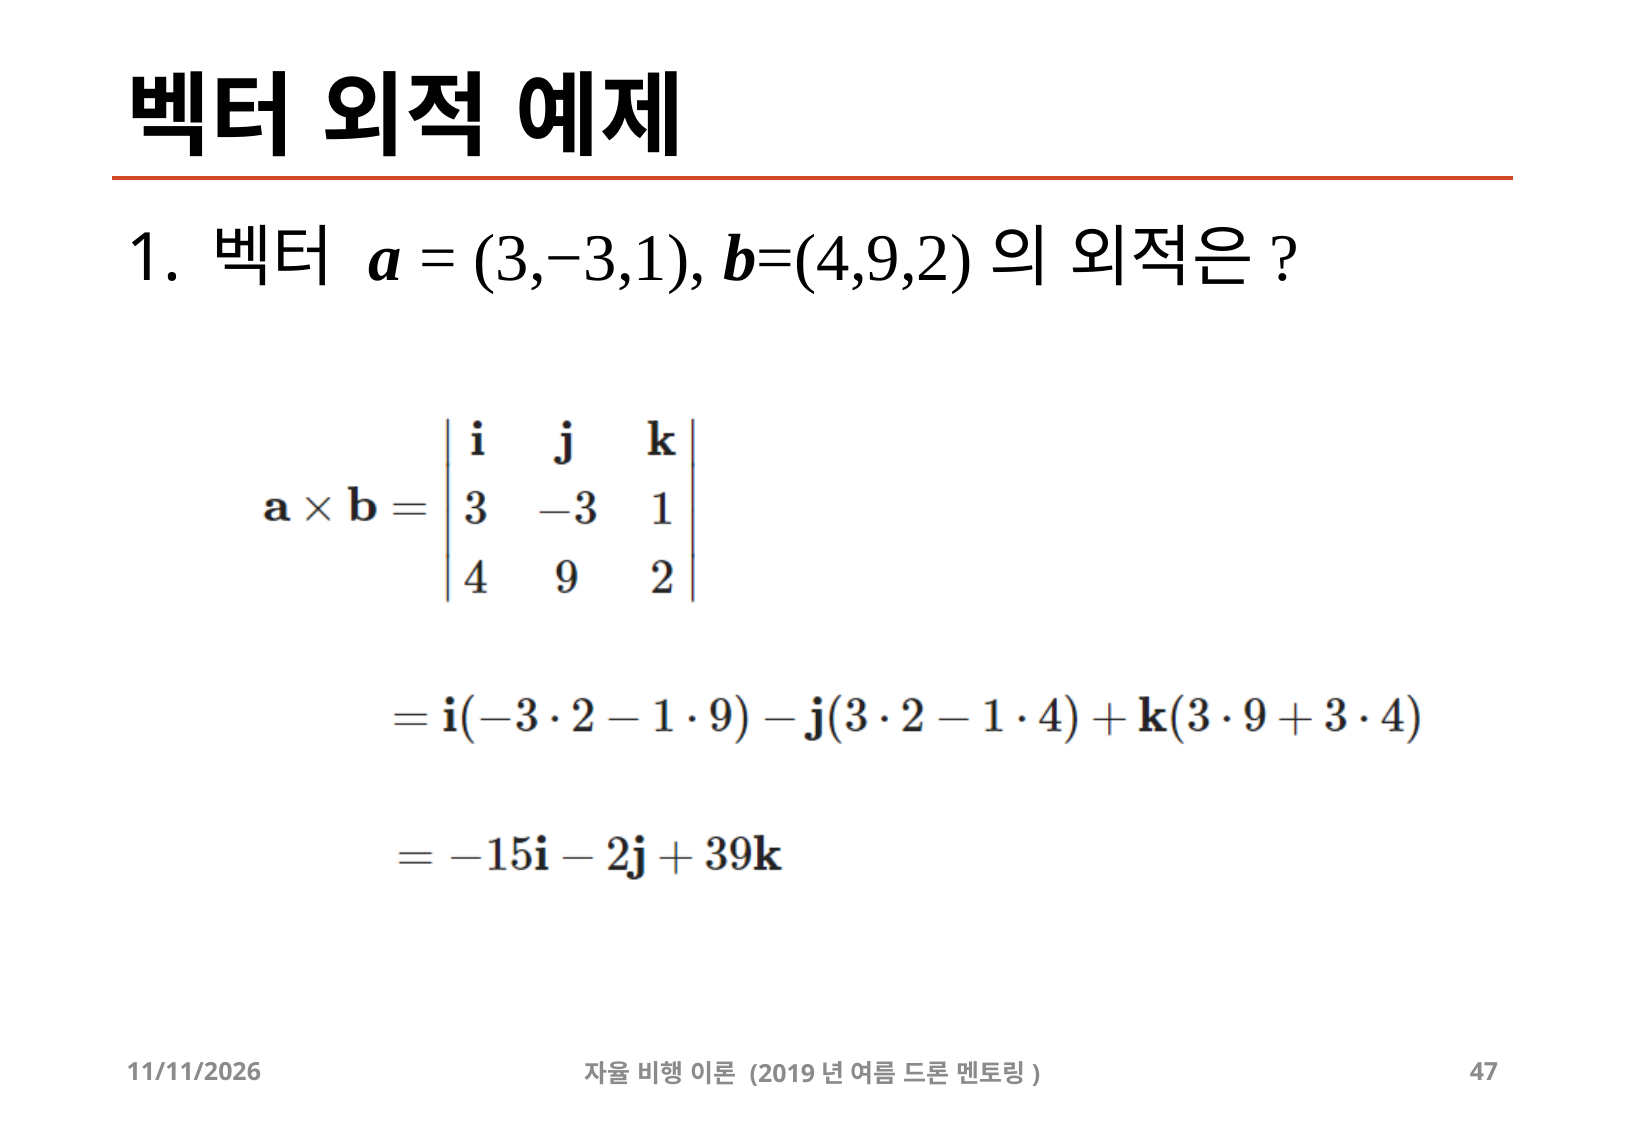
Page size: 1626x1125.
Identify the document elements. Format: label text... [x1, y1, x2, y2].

picture [378, 681, 1434, 752]
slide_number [111, 1042, 303, 1103]
picture [378, 821, 803, 894]
picture [253, 402, 706, 612]
title 벡터 외적 예제 [111, 59, 1514, 179]
footer 자율 비행 이론 (2019년 여름 드론 멘토링) [538, 1042, 1087, 1103]
list 벡터 a = (3,−3,1), b=(4,9,2)의 외적은? [111, 205, 1514, 415]
slide_number 47 [1433, 1042, 1514, 1103]
